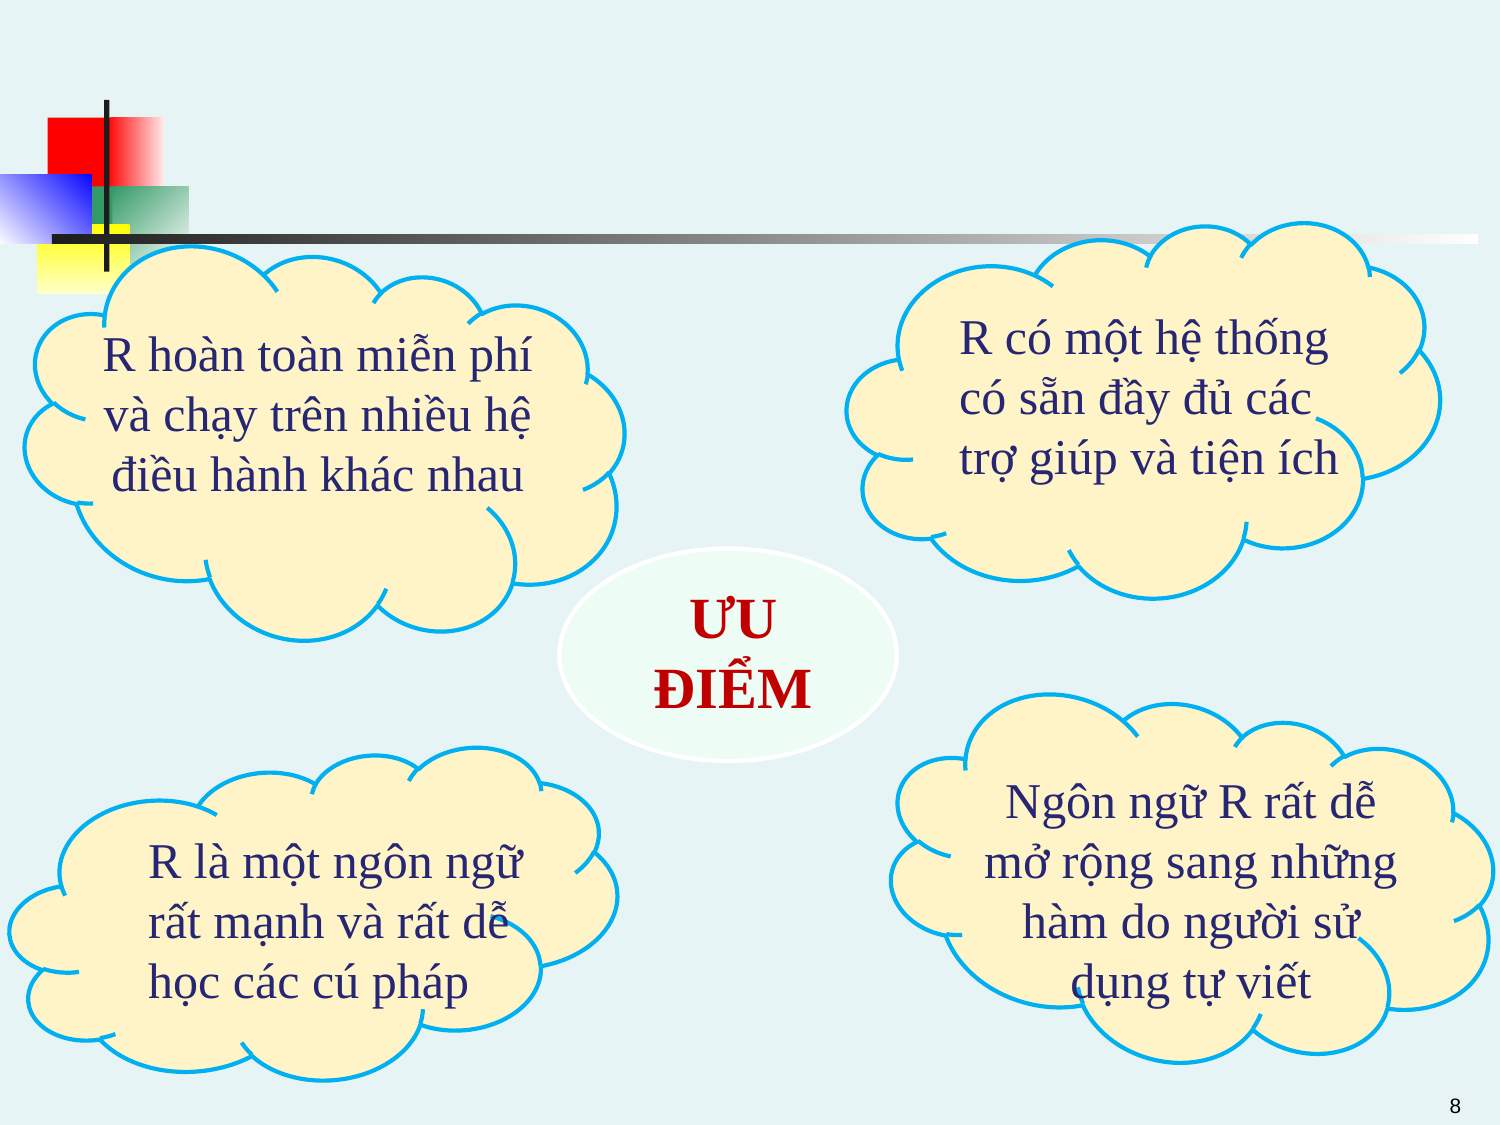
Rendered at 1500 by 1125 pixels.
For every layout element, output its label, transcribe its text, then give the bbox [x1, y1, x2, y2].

text_box Ngôn ngữ R rất dễ mở rộng sang những hàm do người sử dụng tự viết [959, 760, 1423, 1016]
text_box [557, 546, 899, 764]
text_box [844, 221, 1443, 601]
text_box [7, 745, 620, 1083]
slide_number 8 [1124, 1071, 1476, 1125]
text_box R là một ngôn ngữ rất mạnh và rất dễ học các cú pháp [133, 821, 596, 1016]
text_box R có một hệ thống có sẵn đầy đủ các trợ giúp và tiện ích [944, 296, 1362, 492]
text_box ƯU ĐIỂM [638, 573, 828, 728]
text_box R hoàn toàn miễn phí và chạy trên nhiều hệ điều hành khác nhau [85, 314, 550, 509]
text_box [888, 692, 1496, 1011]
text_box [22, 244, 627, 643]
text_box [1086, 1016, 1388, 1065]
